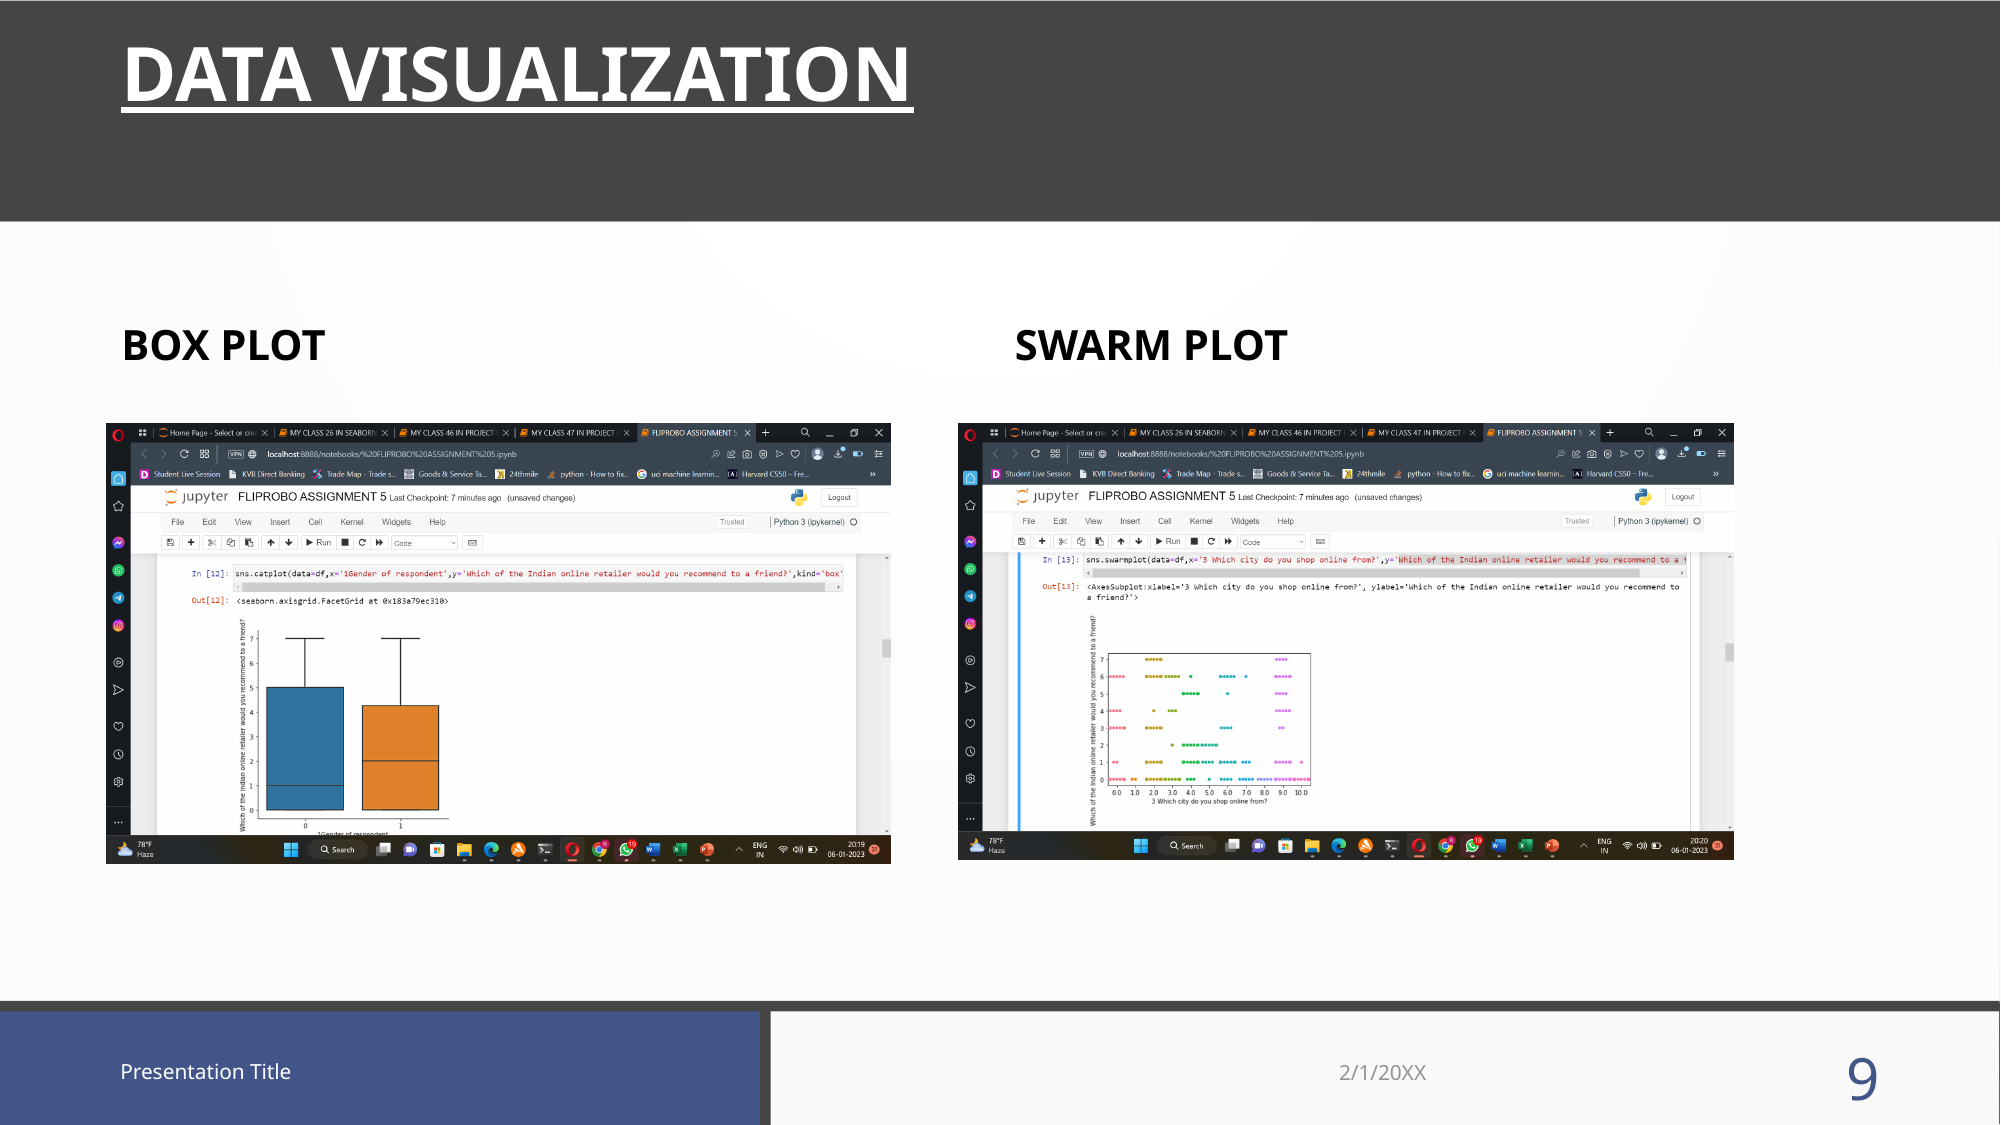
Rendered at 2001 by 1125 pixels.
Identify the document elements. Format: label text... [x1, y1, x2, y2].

title DATA VISUALIZATION [106, 29, 1895, 184]
footer Presentation Title [105, 1035, 668, 1110]
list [957, 422, 1734, 860]
slide_number 9 [1733, 1035, 1895, 1110]
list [106, 422, 891, 865]
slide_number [881, 1035, 1442, 1110]
list BOX PLOT [106, 300, 882, 378]
list SWARM PLOT [999, 300, 1776, 378]
